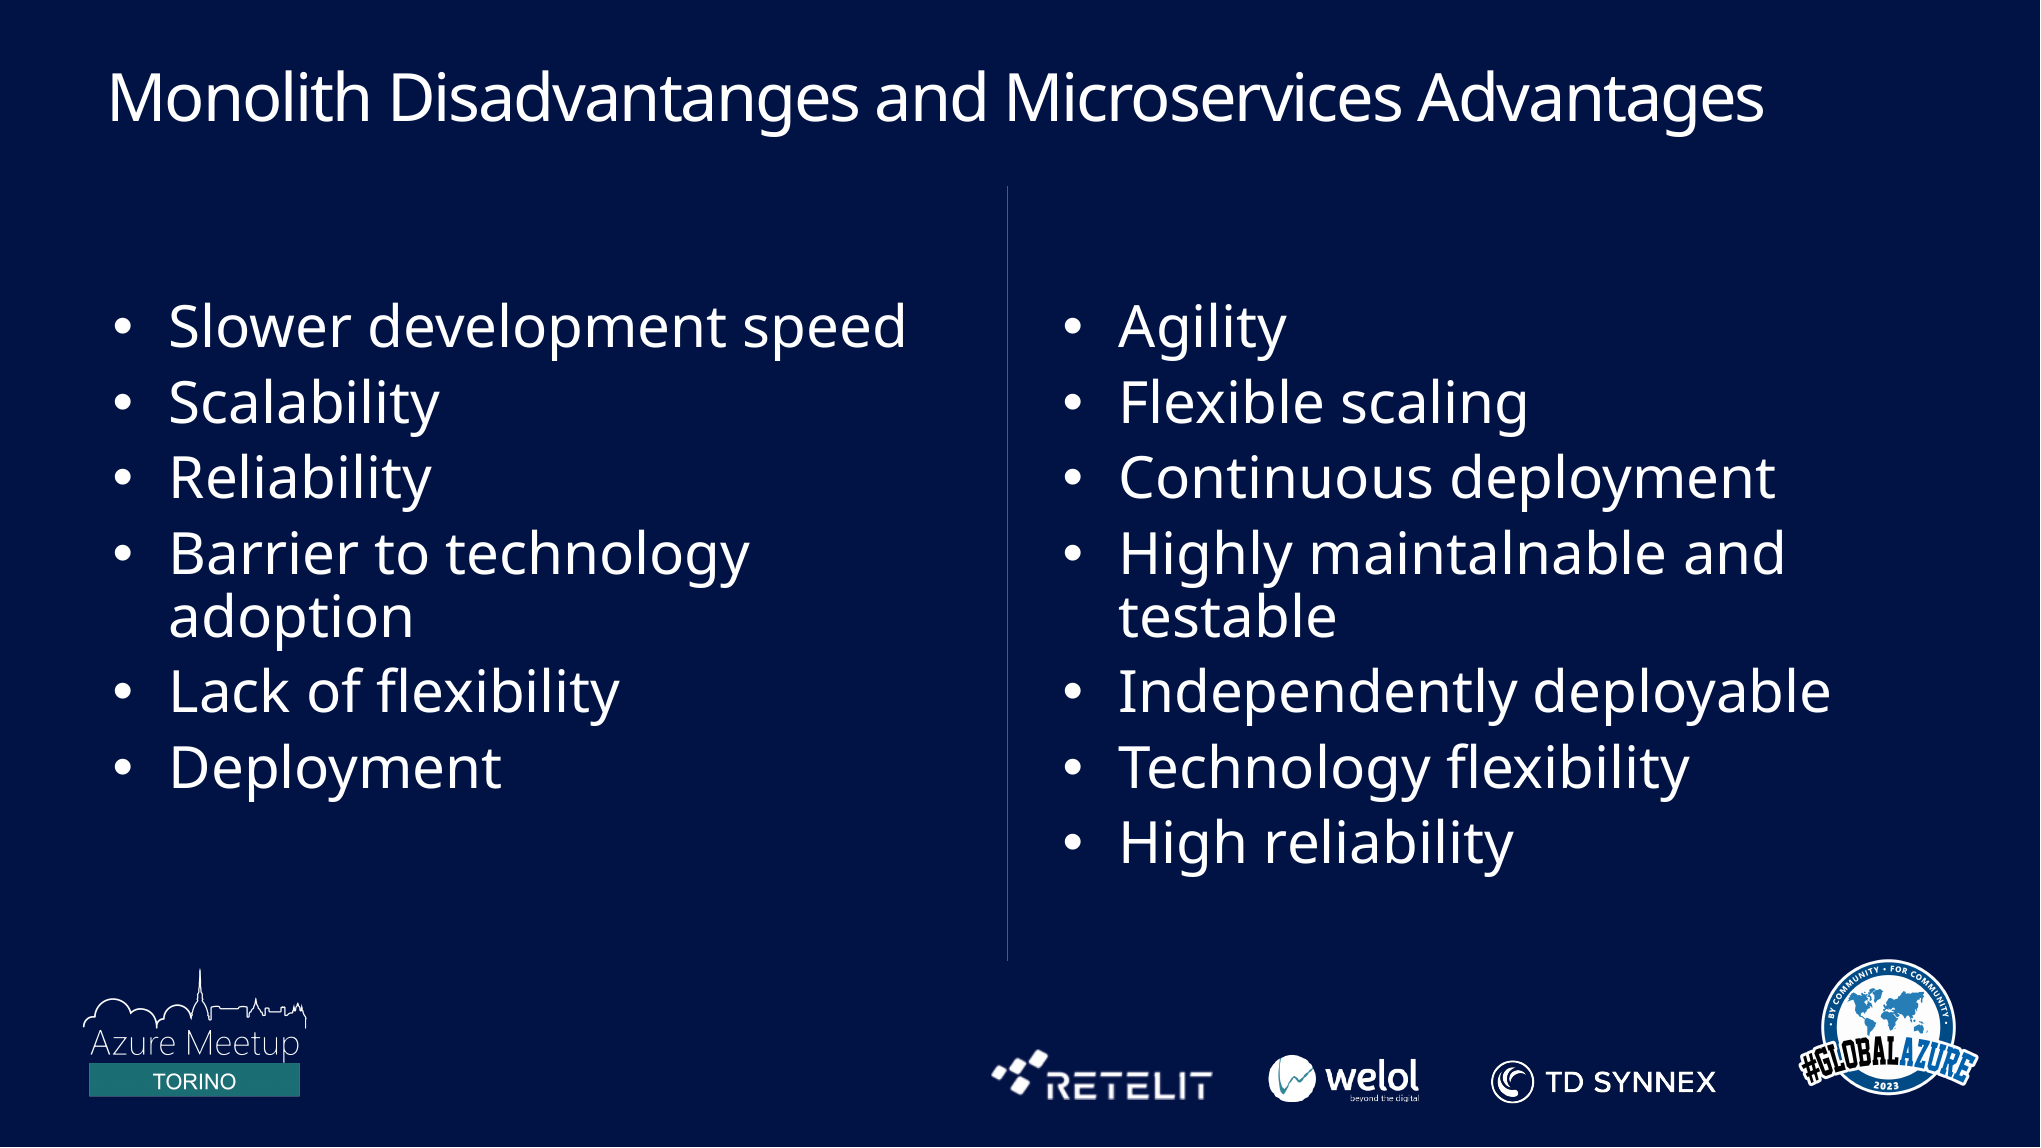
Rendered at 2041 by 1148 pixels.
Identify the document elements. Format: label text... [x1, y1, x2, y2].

text_box Monolith Disadvantanges and Microservices Advantages [82, 48, 1996, 162]
picture [82, 964, 307, 1100]
text_box Agility Flexible scaling Continuous deployment Highly maintalnable and testable Independently deployable Technology flexibility High reliability [1032, 273, 2008, 901]
picture [1796, 956, 1981, 1100]
picture [1260, 1044, 1433, 1102]
text_box Slower development speed Scalability Reliability Barrier to technology adoption Lack of flexibility Deployment [82, 273, 1007, 825]
picture [991, 1049, 1213, 1100]
picture [1457, 1021, 1751, 1143]
